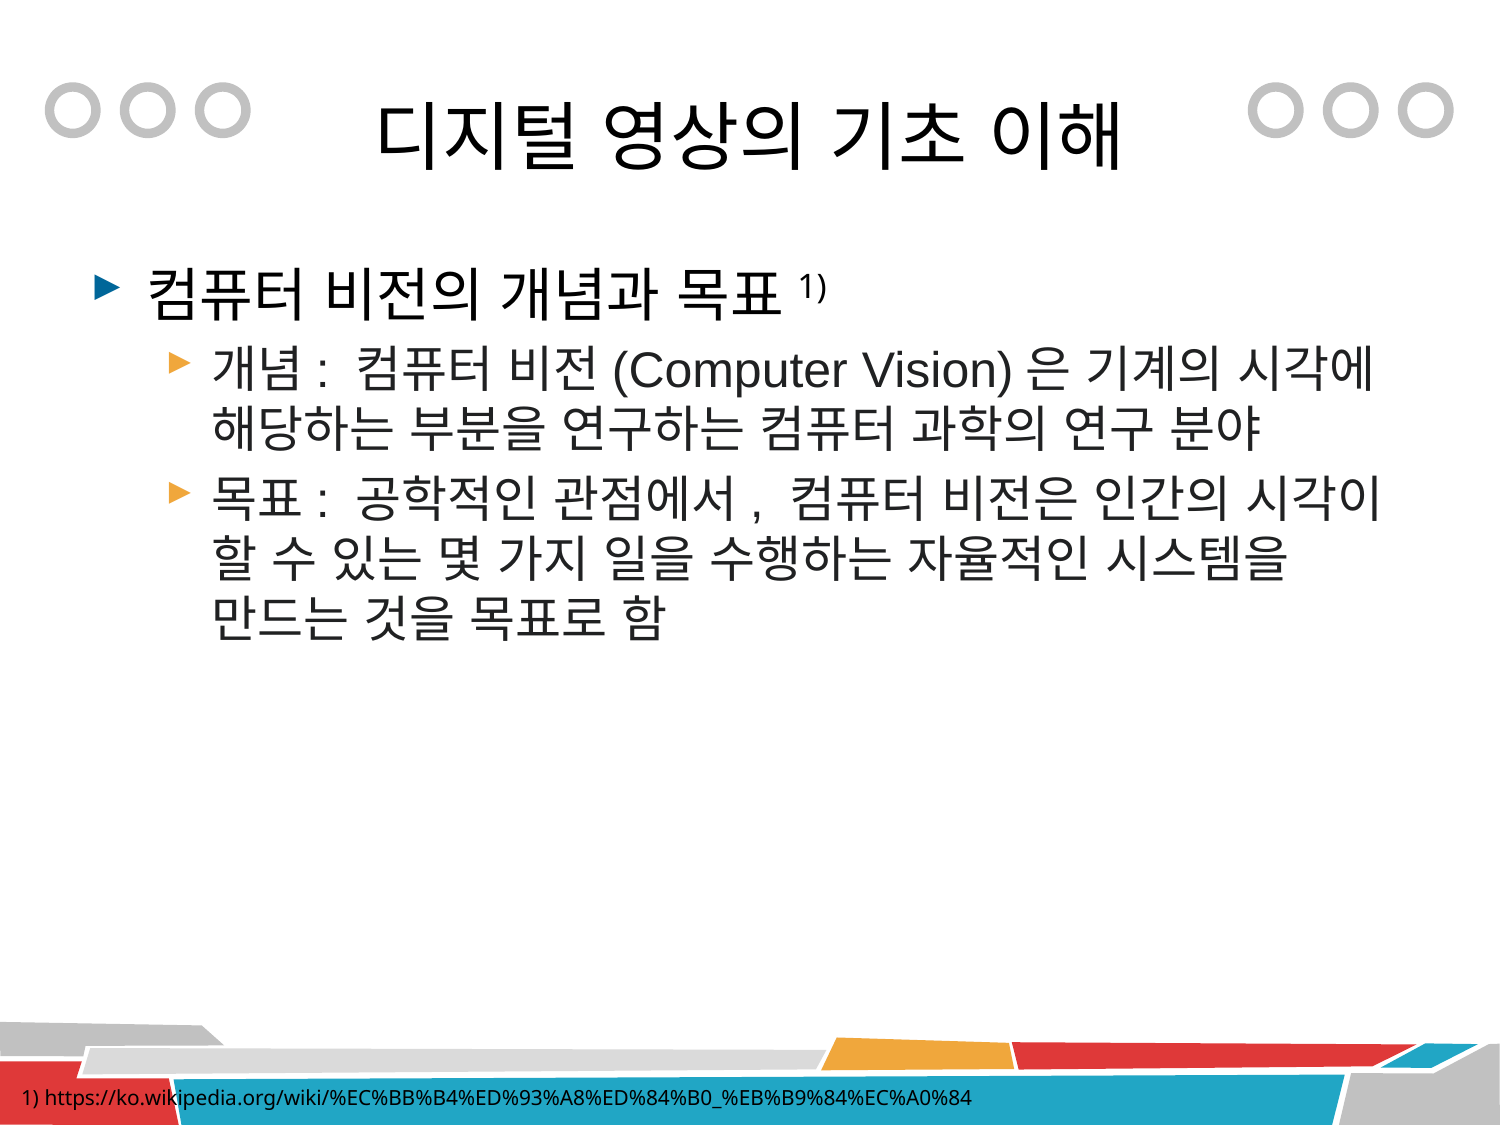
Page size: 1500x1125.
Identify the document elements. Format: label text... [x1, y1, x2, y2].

text_box 1) https://ko.wikipedia.org/wiki/%EC%BB%B4%ED%93%A8%ED%84%B0_%EB%B9%84%EC%A0%84 [6, 1077, 1304, 1117]
list 컴퓨터 비전의 개념과 목표1) 개념: 컴퓨터 비전(Computer Vision)은 기계의 시각에 해당하는 부분을 연구하는 컴퓨터 과학의 연구 분야 목표: 공학적인 관점에서, 컴퓨터 비전은 인간의 시각이 할 수 있는 몇 가지 일을 수행하는 자율적인 시스템을 만드는 것을 목표로 함 [75, 250, 1425, 1005]
title 디지털 영상의 기초 이해 [262, 18, 1238, 206]
